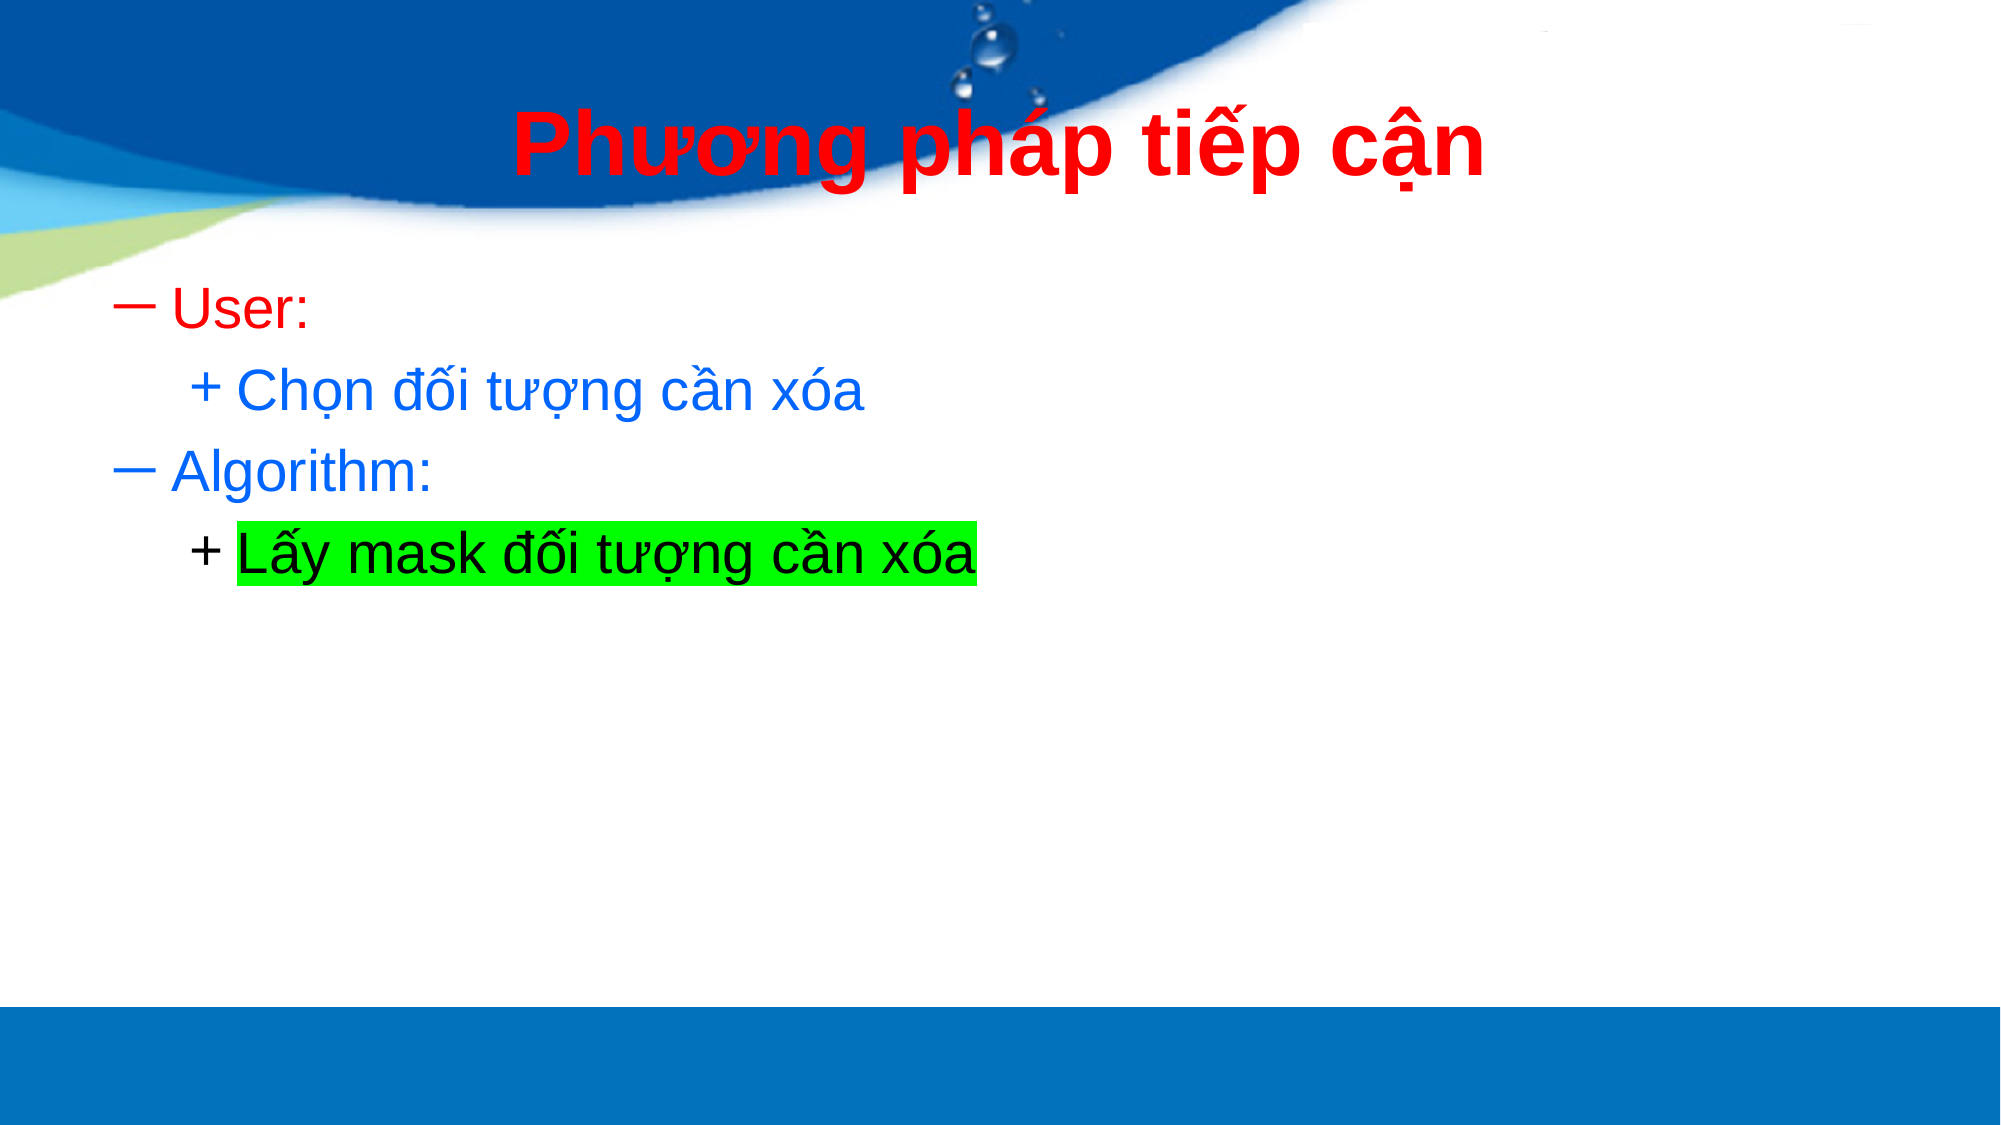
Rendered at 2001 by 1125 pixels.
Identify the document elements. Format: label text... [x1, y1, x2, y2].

title Phương pháp tiếp cận [99, 45, 1900, 233]
list User: Chọn đối tượng cần xóa Algorithm: Lấy mask đối tượng cần xóa [99, 262, 1900, 1005]
picture [0, 0, 2001, 1125]
